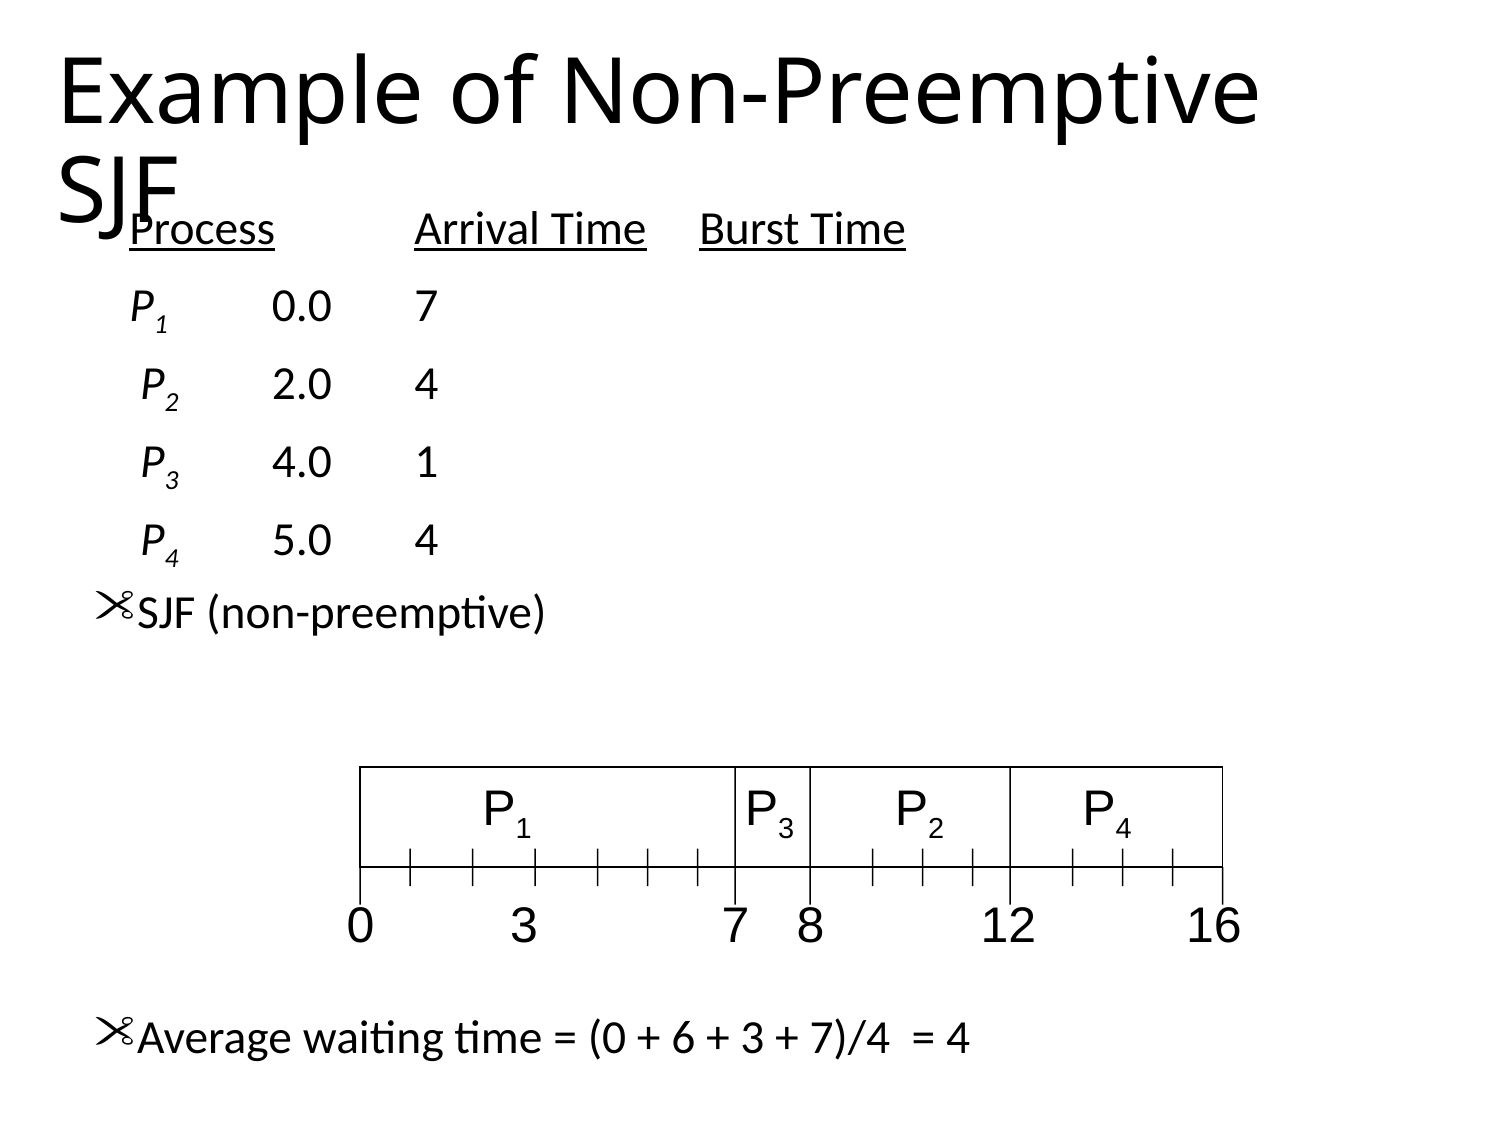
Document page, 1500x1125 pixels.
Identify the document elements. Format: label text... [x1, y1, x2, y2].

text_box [335, 767, 1250, 953]
title Example of Non-Preemptive SJF [41, 50, 1375, 238]
list Process Arrival Time Burst Time P1 0.0 7 P2 2.0 4 P3 4.0 1 P4 5.0 4 SJF (non-preemptive) Average waiting time = (0 + 6 + 3 + 7)/4 = 4 [78, 196, 1342, 1080]
